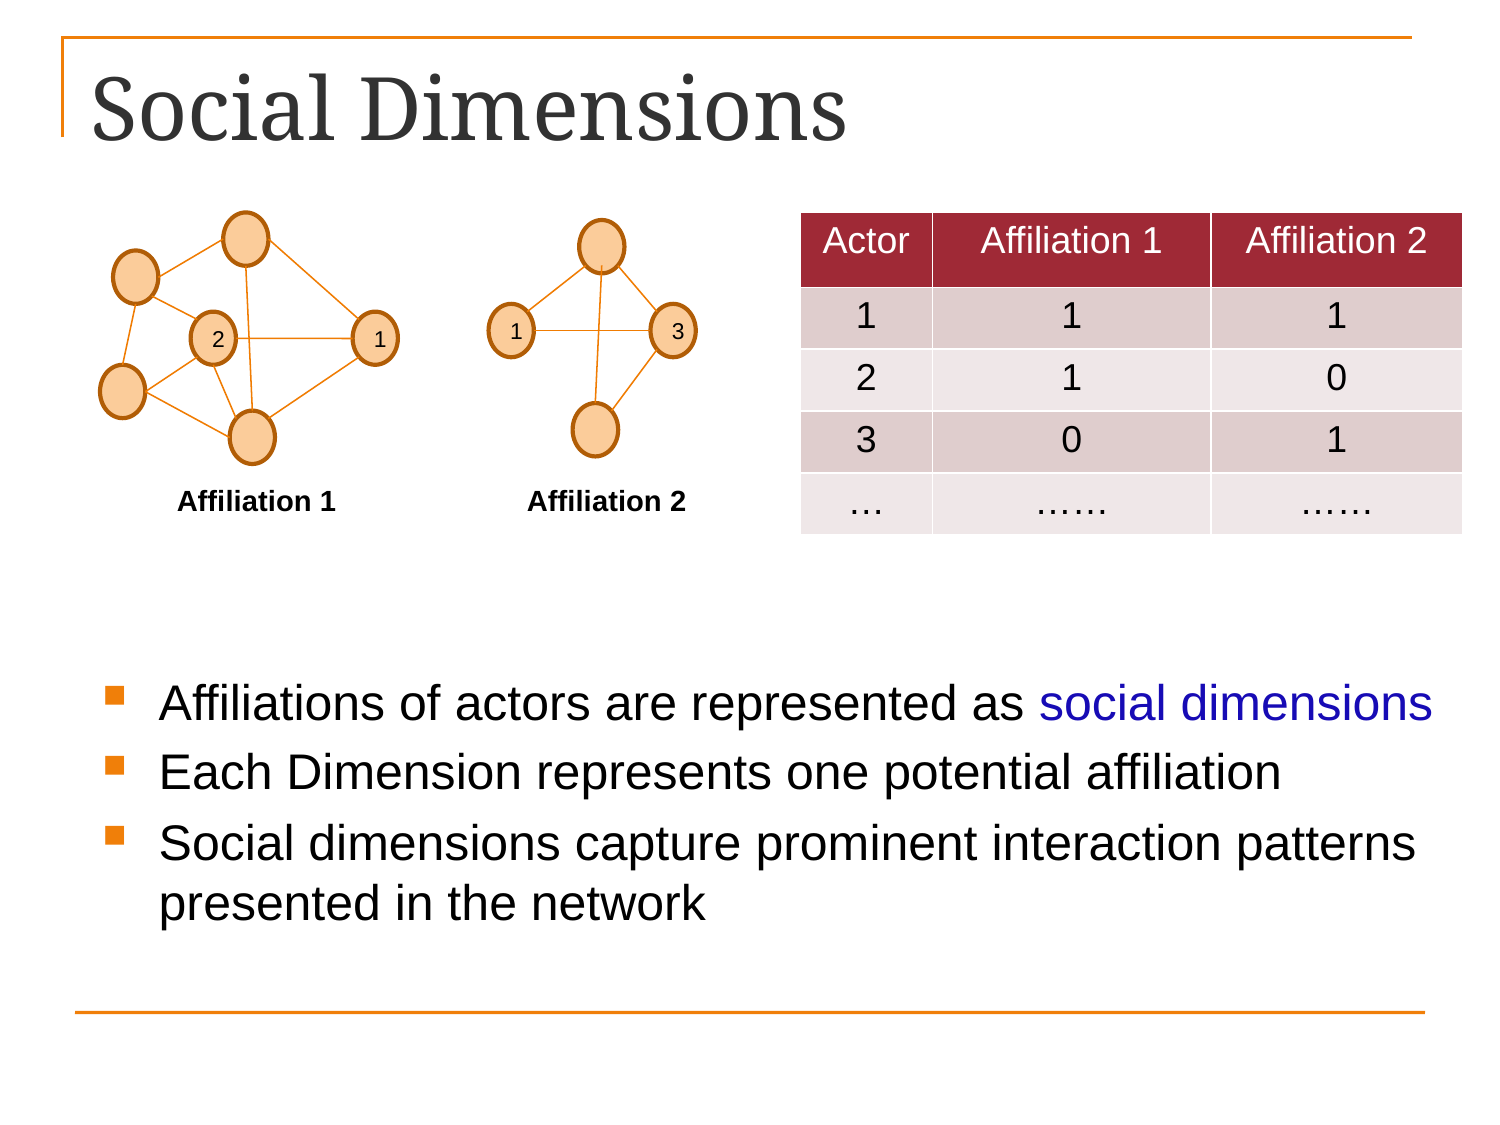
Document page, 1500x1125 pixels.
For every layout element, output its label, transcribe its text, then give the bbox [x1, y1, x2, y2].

table_cell … [801, 474, 932, 534]
table_cell 1 [1212, 288, 1462, 348]
table_header Affiliation 1 [933, 213, 1210, 287]
table_cell …… [933, 474, 1210, 534]
text_box Affiliation 1 [162, 474, 352, 525]
table_cell …… [1212, 474, 1462, 534]
table_cell 2 [801, 350, 932, 410]
table_cell 0 [1212, 350, 1462, 410]
table_cell 3 [801, 412, 932, 472]
table_header Affiliation 2 [1212, 213, 1462, 287]
table_cell 1 [933, 288, 1210, 348]
table_header Actor [801, 213, 932, 287]
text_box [99, 212, 399, 465]
table_cell 1 [1212, 412, 1462, 472]
table_cell 1 [801, 288, 932, 348]
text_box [488, 219, 696, 457]
list Affiliations of actors are represented as social dimensions Each Dimension represents one potential affiliation Social dimensions capture prominent interaction patterns presented in the network [87, 662, 1463, 963]
table_cell 0 [933, 412, 1210, 472]
text_box Affiliation 2 [512, 474, 702, 525]
table_cell 1 [933, 350, 1210, 410]
title Social Dimensions [74, 45, 1426, 233]
